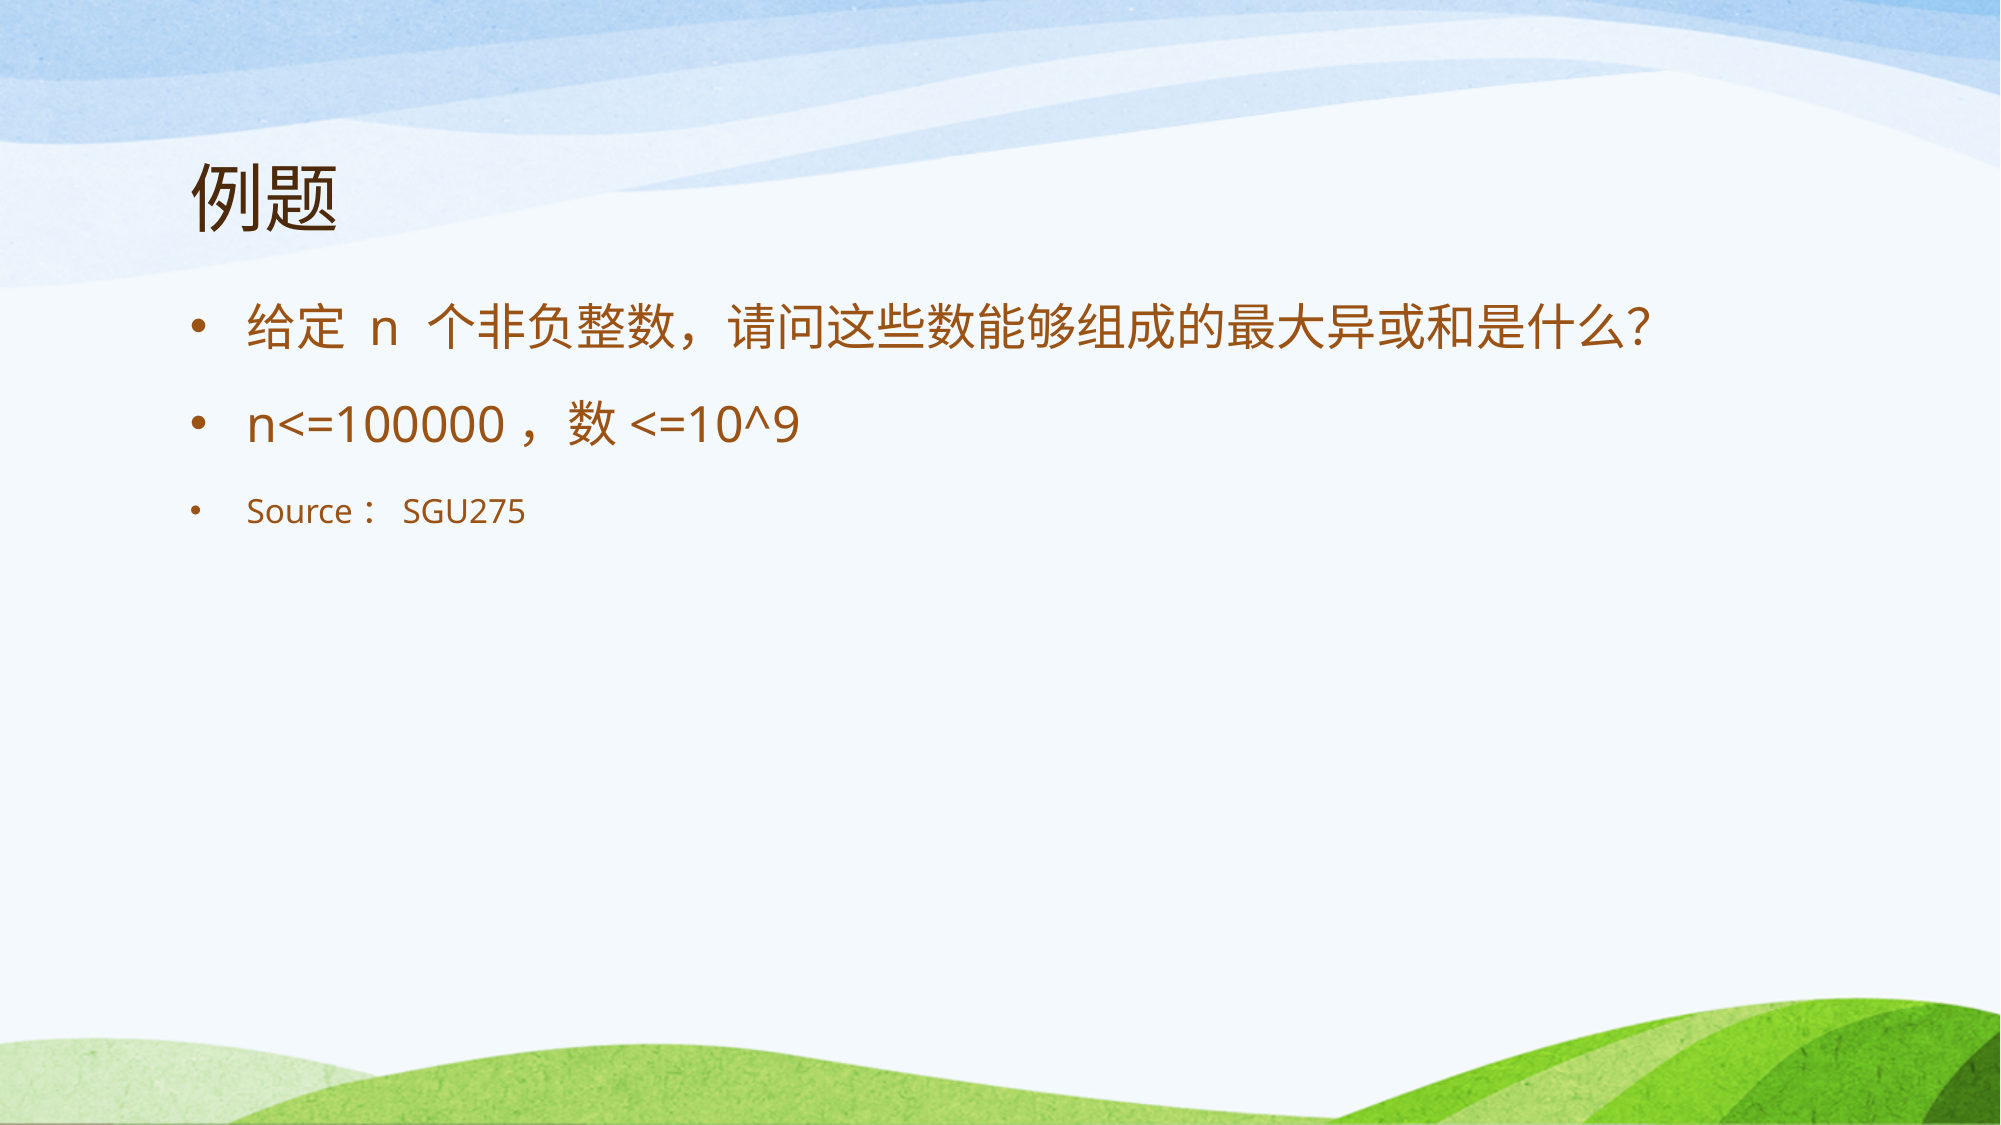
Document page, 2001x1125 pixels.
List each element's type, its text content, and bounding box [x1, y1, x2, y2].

list 给定 n 个非负整数​，请问这些数能够组成的最大异或和是什么？ n<=100000，数<=10^9 Source：SGU275 [174, 287, 1825, 982]
picture [0, 0, 2001, 1125]
title 例题 [174, 50, 1825, 250]
